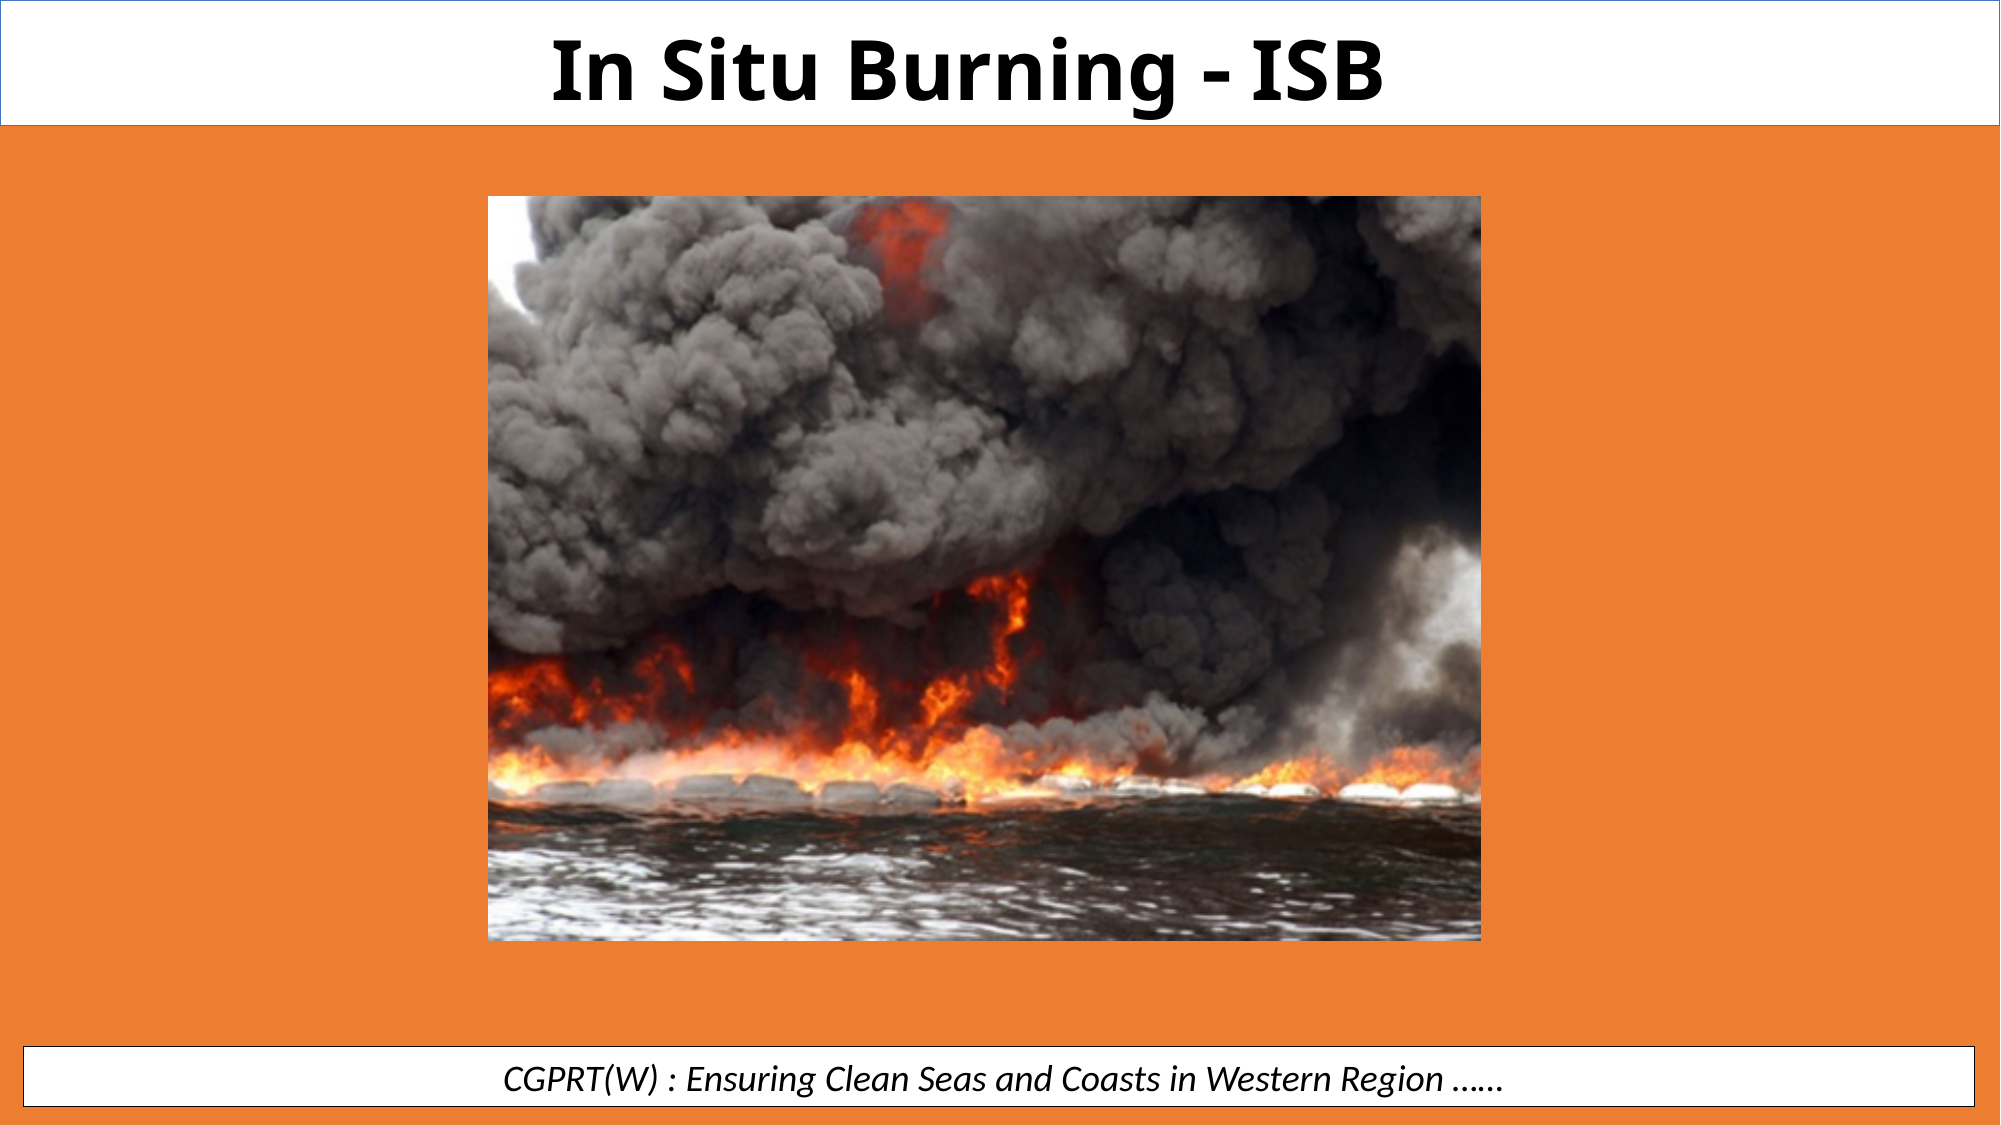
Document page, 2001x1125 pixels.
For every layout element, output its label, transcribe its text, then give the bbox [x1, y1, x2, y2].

text_box [0, 0, 2000, 126]
picture [488, 196, 1481, 941]
text_box CGPRT(W) : Ensuring Clean Seas and Coasts in Western Region …… [23, 1046, 1975, 1107]
text_box In Situ Burning  ISB [293, 21, 1644, 114]
